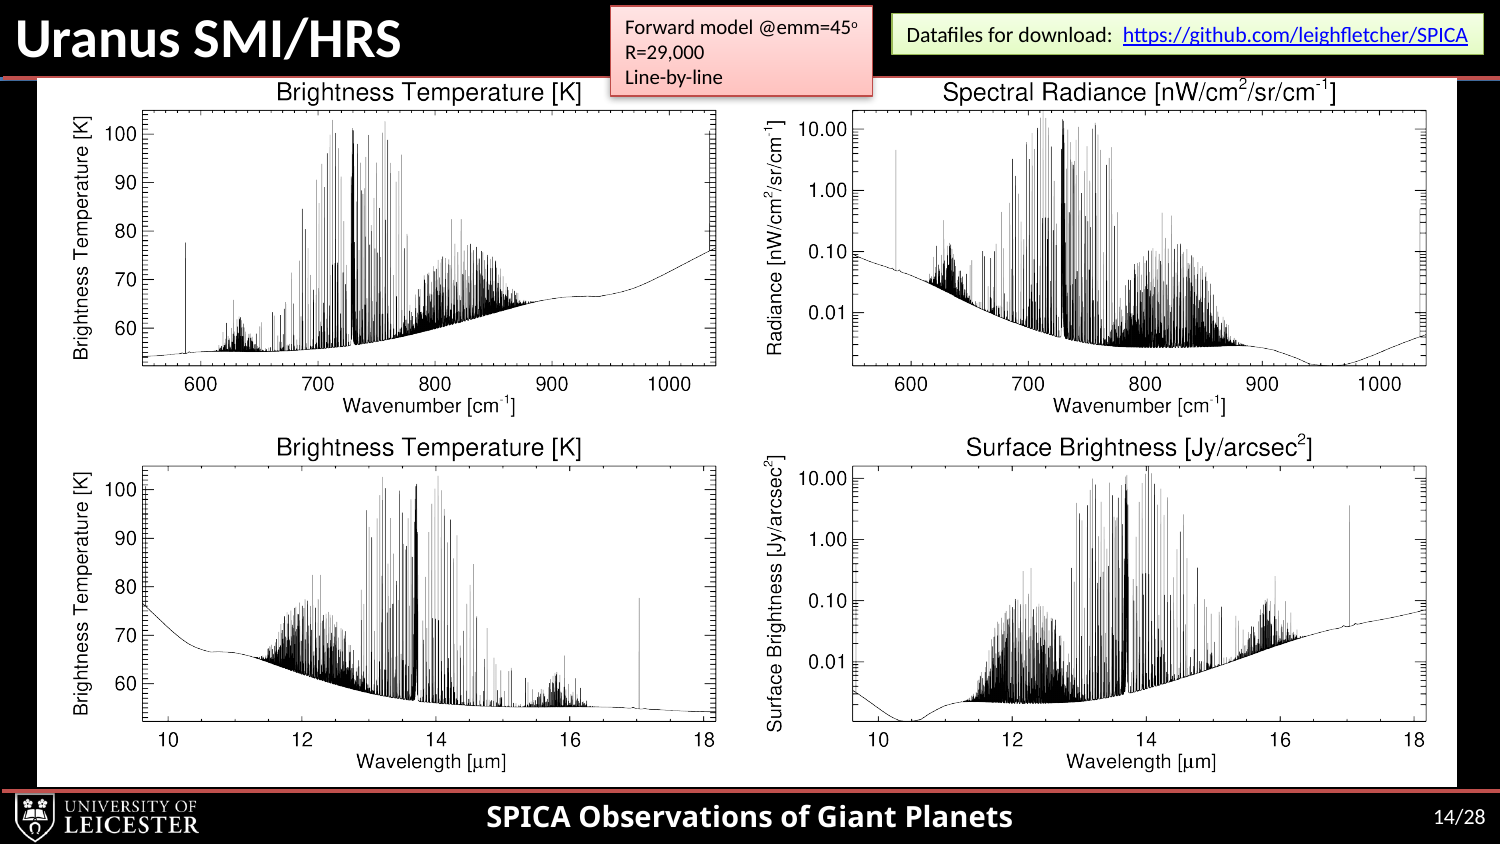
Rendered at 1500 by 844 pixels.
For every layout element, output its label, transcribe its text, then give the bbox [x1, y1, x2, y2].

text_box Forward model @emm=45o R=29,000 Line-by-line [610, 5, 873, 76]
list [36, 77, 1457, 788]
text_box Datafiles for download: https://github.com/leighfletcher/SPICA [891, 13, 1484, 55]
picture [15, 793, 199, 843]
title Uranus SMI/HRS [0, 0, 1500, 79]
